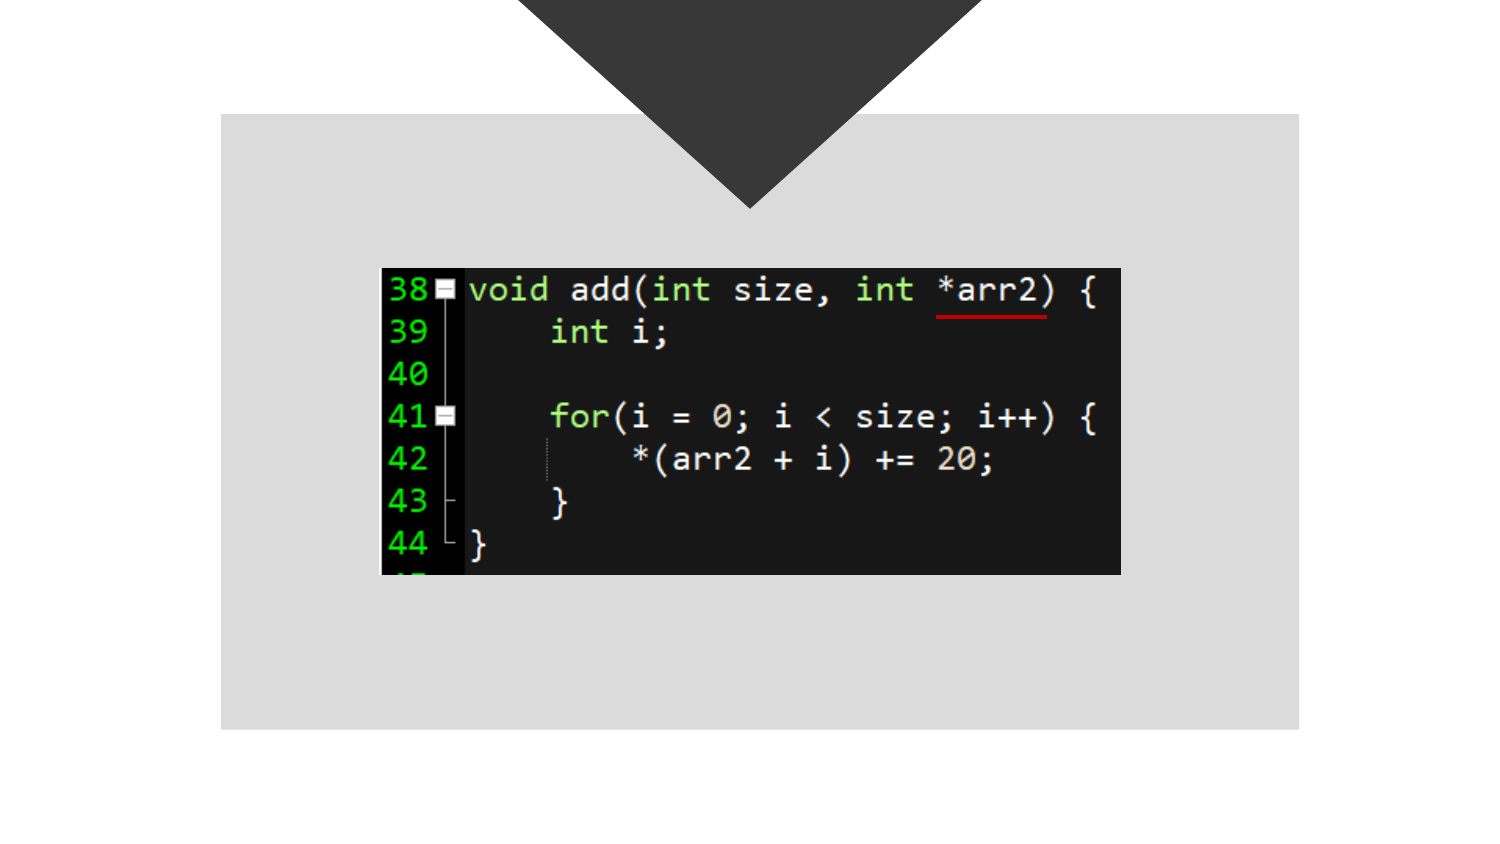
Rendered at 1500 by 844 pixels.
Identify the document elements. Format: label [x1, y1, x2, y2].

picture [379, 268, 1121, 576]
